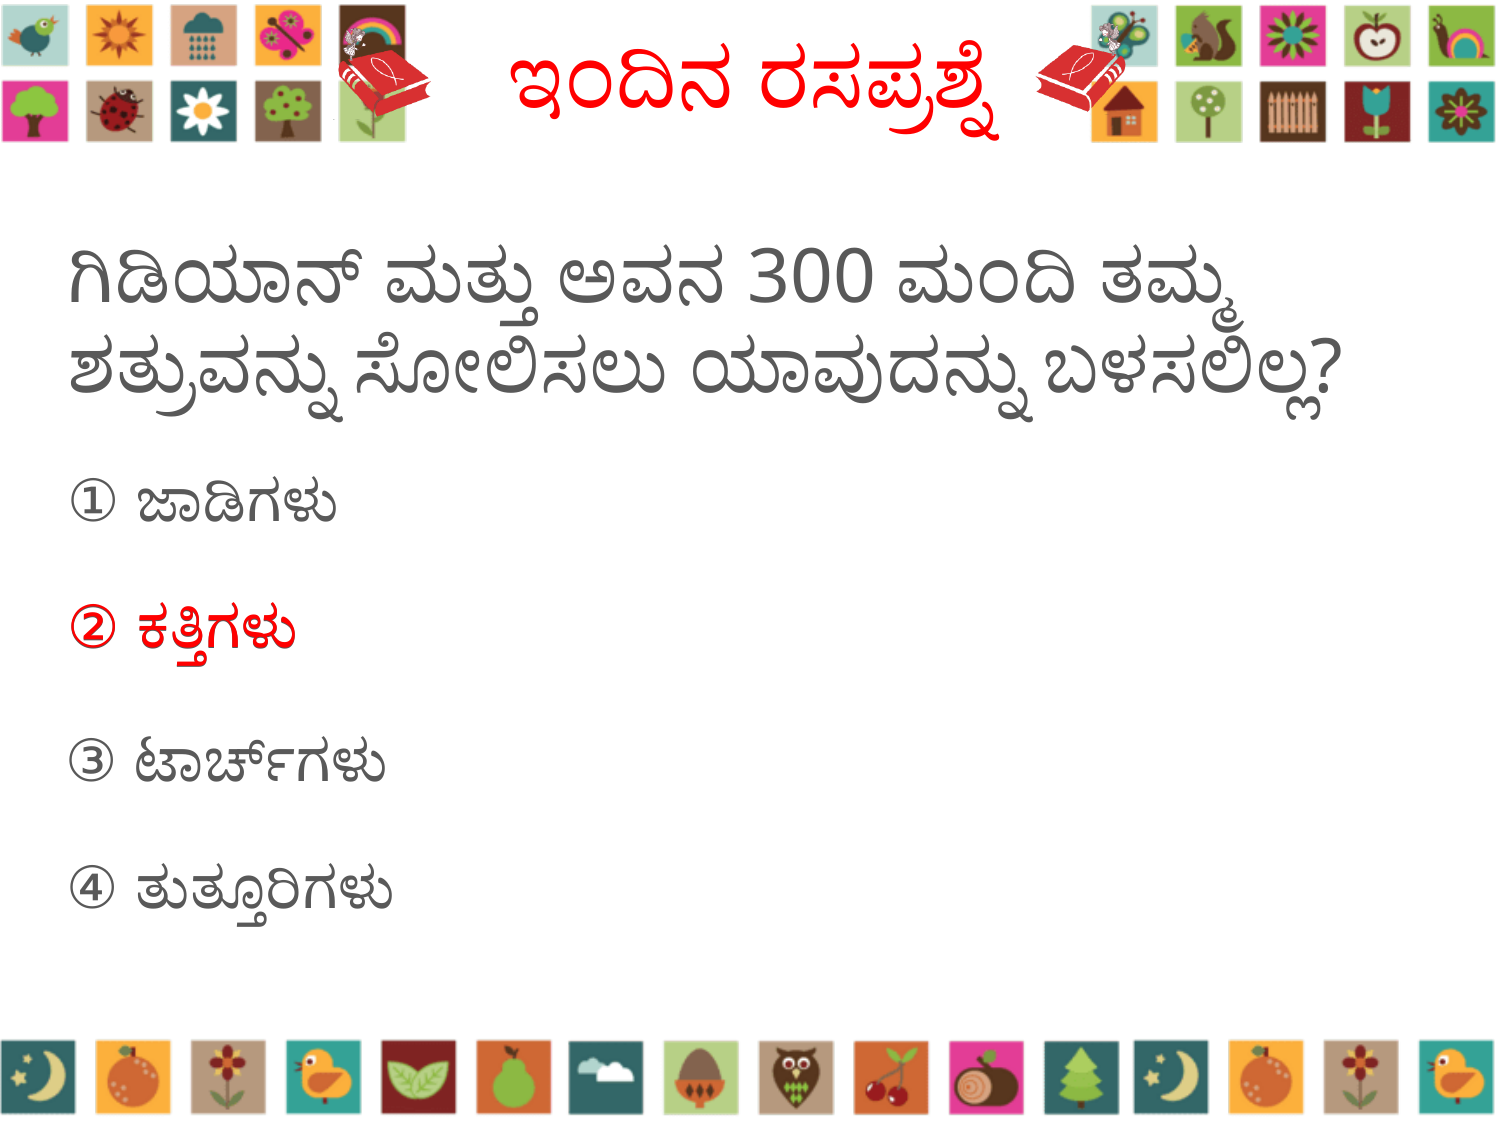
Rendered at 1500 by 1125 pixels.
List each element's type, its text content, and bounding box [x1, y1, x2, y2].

text_box ③ ಟಾರ್ಚ್‌ಗಳು [50, 716, 1480, 801]
picture [0, 3, 463, 150]
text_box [0, 1028, 1500, 1118]
text_box ② ಕತ್ತಿಗಳು [53, 581, 1483, 667]
text_box ④ ತುತ್ತೂರಿಗಳು [51, 842, 1482, 928]
text_box ಇಂದಿನ ರಸಪ್ರಶ್ನೆ [425, 16, 1078, 131]
text_box ಗಿಡಿಯಾನ್ ಮತ್ತು ಅವನ 300 ಮಂದಿ ತಮ್ಮ ಶತ್ರುವನ್ನು ಸೋಲಿಸಲು ಯಾವುದನ್ನು ಬಳಸಲಿಲ್ಲ? [53, 219, 1436, 415]
text_box ① ಜಾಡಿಗಳು [53, 456, 1436, 541]
picture [1003, 3, 1500, 150]
